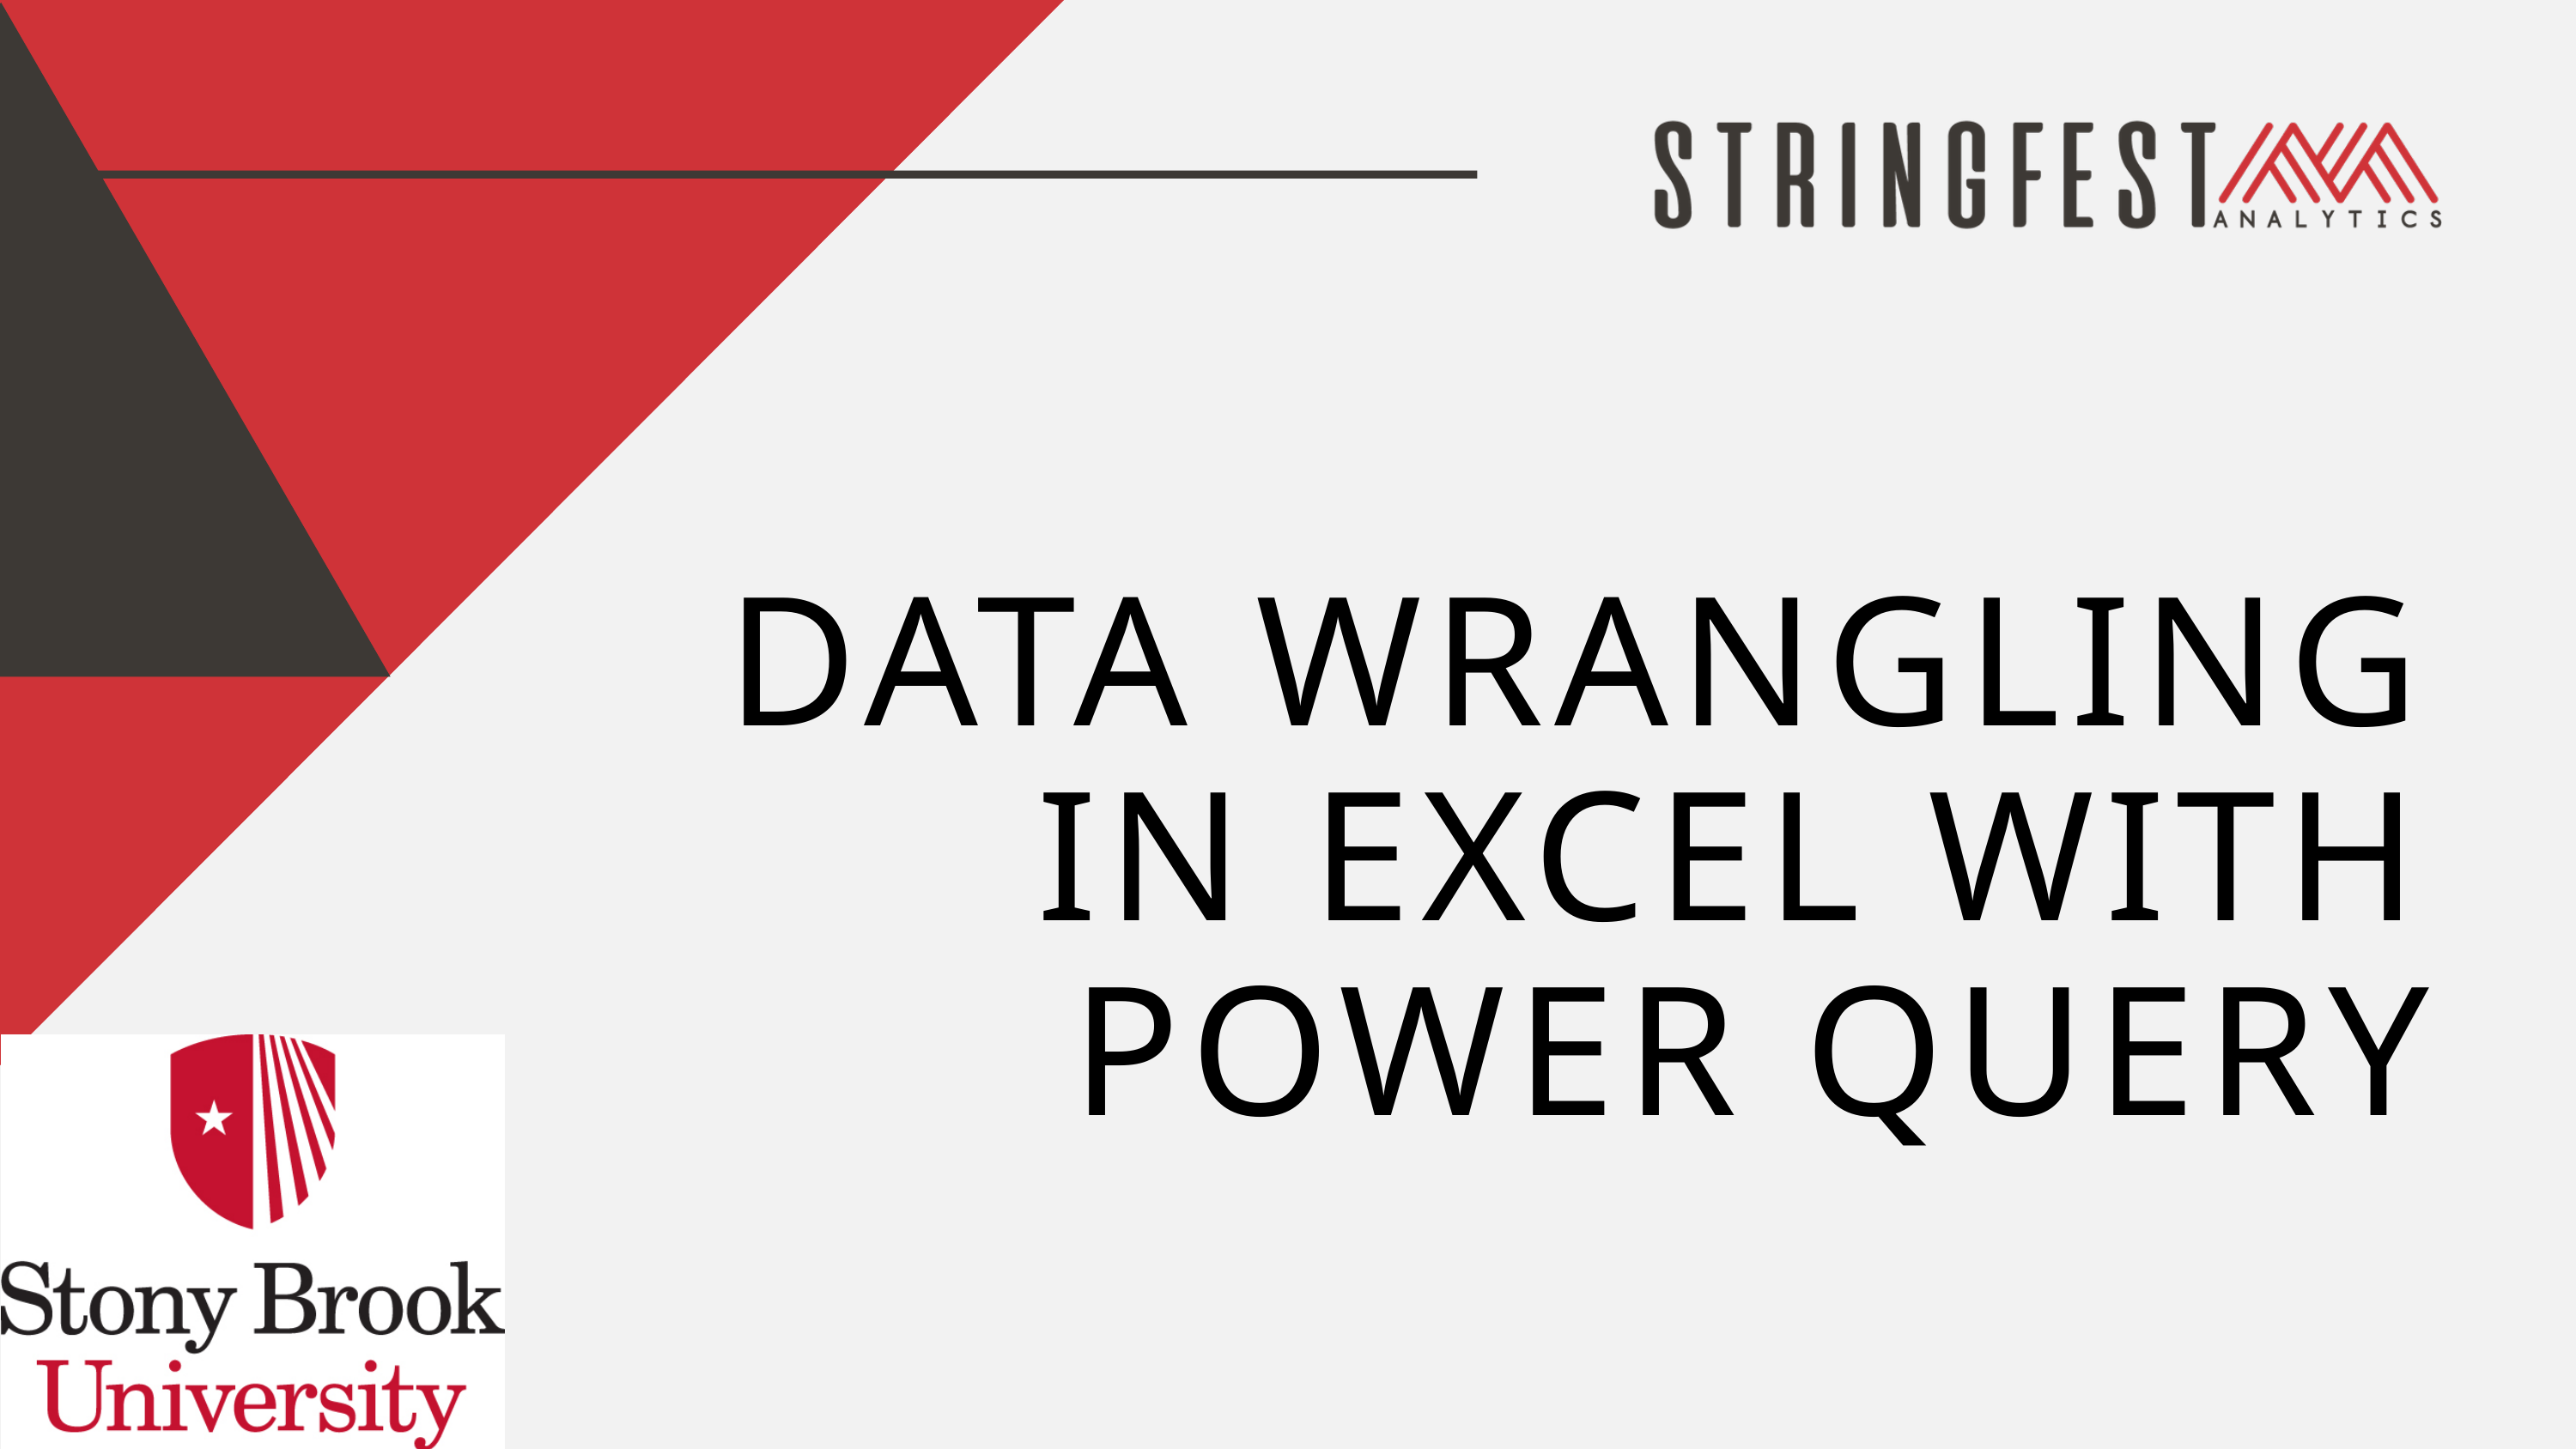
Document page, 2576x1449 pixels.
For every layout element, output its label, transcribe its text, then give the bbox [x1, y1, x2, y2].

text_box [1070, 170, 1478, 179]
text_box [0, 2, 391, 677]
text_box DATA WRANGLING IN EXCEL WITH POWER QUERY [523, 566, 2432, 1152]
picture [0, 1034, 505, 1449]
picture [1562, 0, 2507, 558]
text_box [0, 0, 1066, 1065]
